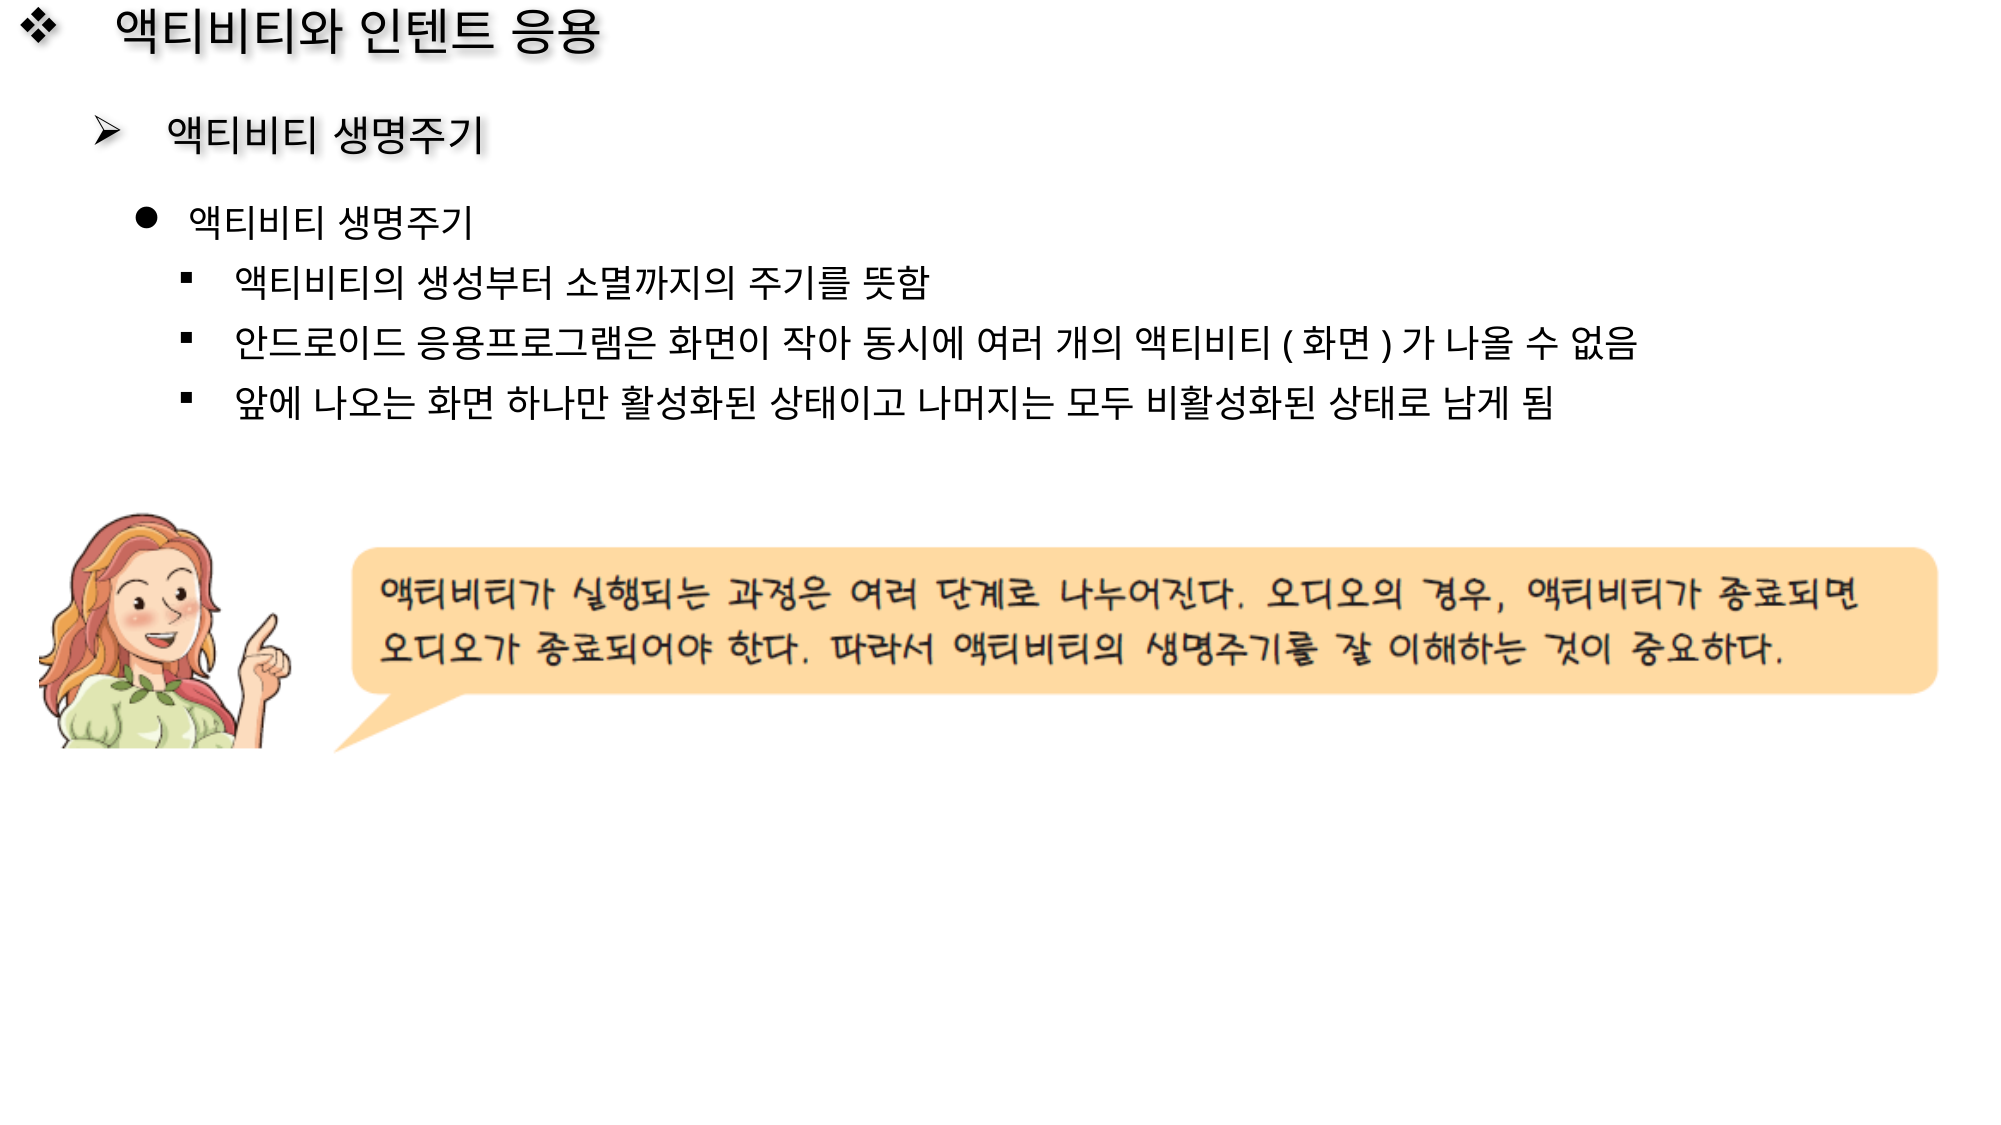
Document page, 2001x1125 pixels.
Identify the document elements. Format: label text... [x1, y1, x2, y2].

picture [39, 484, 1946, 759]
text_box 액티비티 생명주기 액티비티의 생성부터 소멸까지의 주기를 뜻함 안드로이드 응용프로그램은 화면이 작아 동시에 여러 개의 액티비티(화면)가 나올 수 없음 앞에 나오는 화면 하나만 활성화된 상태이고 나머지는 모두 비활성화된 상태로 남게 됨 [89, 200, 1864, 473]
text_box 액티비티와 인텐트 응용 액티비티 생명주기 [16, 0, 1414, 107]
